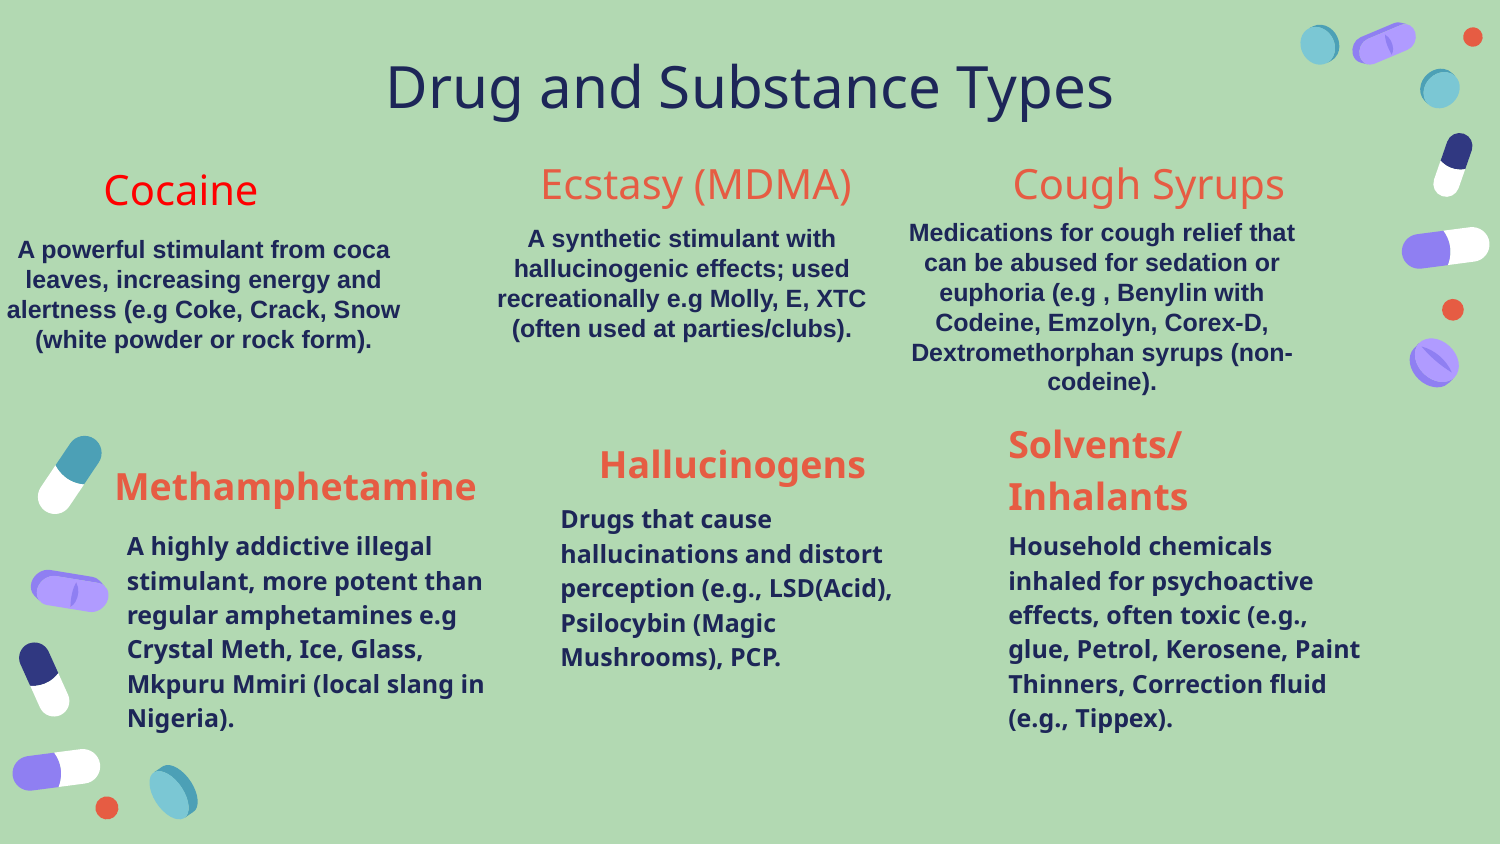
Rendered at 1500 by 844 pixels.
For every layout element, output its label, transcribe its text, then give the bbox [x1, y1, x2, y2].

subtitle Cough Syrups [997, 160, 1382, 280]
subtitle Drugs that cause hallucinations and distort perception (e.g., LSD(Acid), Psilocybin (Magic Mushrooms), PCP. [545, 484, 930, 623]
text_box A powerful stimulant from coca leaves, increasing energy and alertness (e.g Coke, Crack, Snow (white powder or rock form). [0, 226, 426, 391]
title Drug and Substance Types [118, 35, 1382, 129]
subtitle Ecstasy (MDMA) [502, 202, 887, 280]
text_box Medications for cough relief that can be abused for sedation or euphoria (e.g , Benylin with Codeine, Emzolyn, Corex-D, Dextromethorphan syrups (non-codeine). [892, 208, 1313, 434]
text_box A synthetic stimulant with hallucinogenic effects; used recreationally e.g Molly, E, XTC (often used at parties/clubs). [472, 215, 892, 380]
subtitle Cocaine [88, 128, 503, 229]
subtitle Hallucinogens [583, 429, 887, 484]
subtitle A highly addictive illegal stimulant, more potent than regular amphetamines e.g Crystal Meth, Ice, Glass, Mkpuru Mmiri (local slang in Nigeria). [111, 511, 507, 738]
subtitle Solvents/Inhalants [993, 469, 1378, 511]
subtitle Household chemicals inhaled for psychoactive effects, often toxic (e.g., glue, Petrol, Kerosene, Paint Thinners, Correction fluid (e.g., Tippex). [993, 511, 1378, 702]
subtitle Methamphetamine [99, 465, 501, 524]
